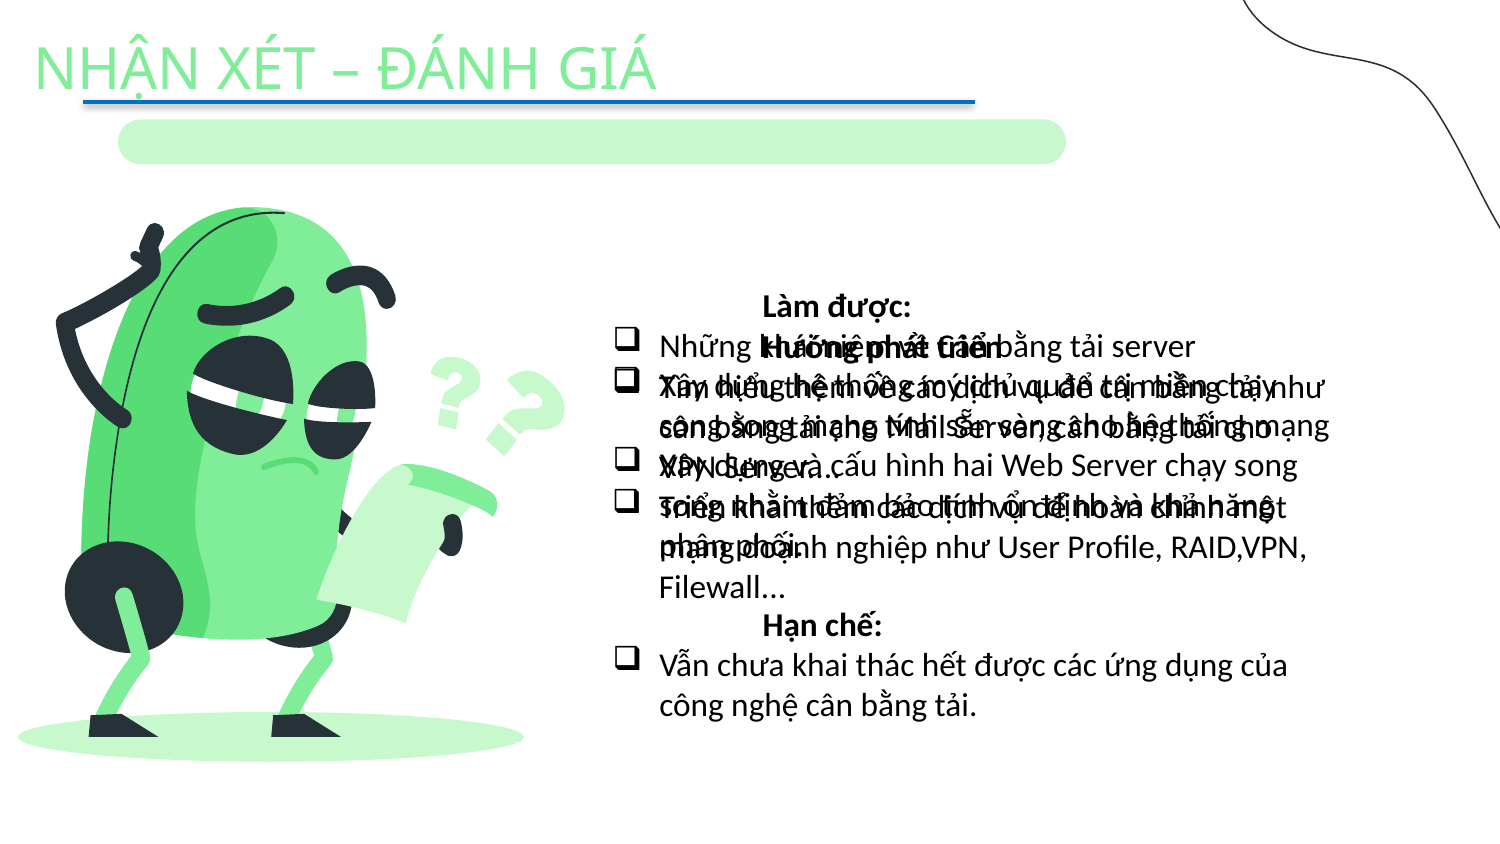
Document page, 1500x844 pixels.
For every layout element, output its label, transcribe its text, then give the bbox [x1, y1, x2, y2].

text_box Hướng phát triển Tìm hiểu thêm về các dịch vụ để cân bằng tải như cân bằng tải cho Mail Server, cân bằng tải cho VPN Server.... Triển khai thêm các dịch vụ để hoàn chỉnh một mạng doạnh nghiệp như User Profile, RAID,VPN, Filewall... [597, 318, 1348, 648]
text_box Làm được: Những khái niệm về Cân bằng tải server Xây dựng hệ thống mý chủ quản trị miền chạy song song mạng tính sẵn sàng cho hệ thống mạng Xây dựng và cấu hình hai Web Server chạy song song nhằm đảm bảo tính ổn định và khả năng phân phối. Hạn chế: Vẫn chưa khai thác hết được các ứng dụng của công nghệ cân bằng tải. [597, 276, 1348, 318]
title NHẬN XÉT – ĐÁNH GIÁ [18, 16, 1348, 117]
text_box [17, 206, 574, 762]
text_box Làm được: Những khái niệm về Cân bằng tải server Xây dựng hệ thống mý chủ quản trị miền chạy song song mạng tính sẵn sàng cho hệ thống mạng Xây dựng và cấu hình hai Web Server chạy song song nhằm đảm bảo tính ổn định và khả năng phân phối. Hạn chế: Vẫn chưa khai thác hết được các ứng dụng của công nghệ cân bằng tải. [597, 648, 1348, 801]
